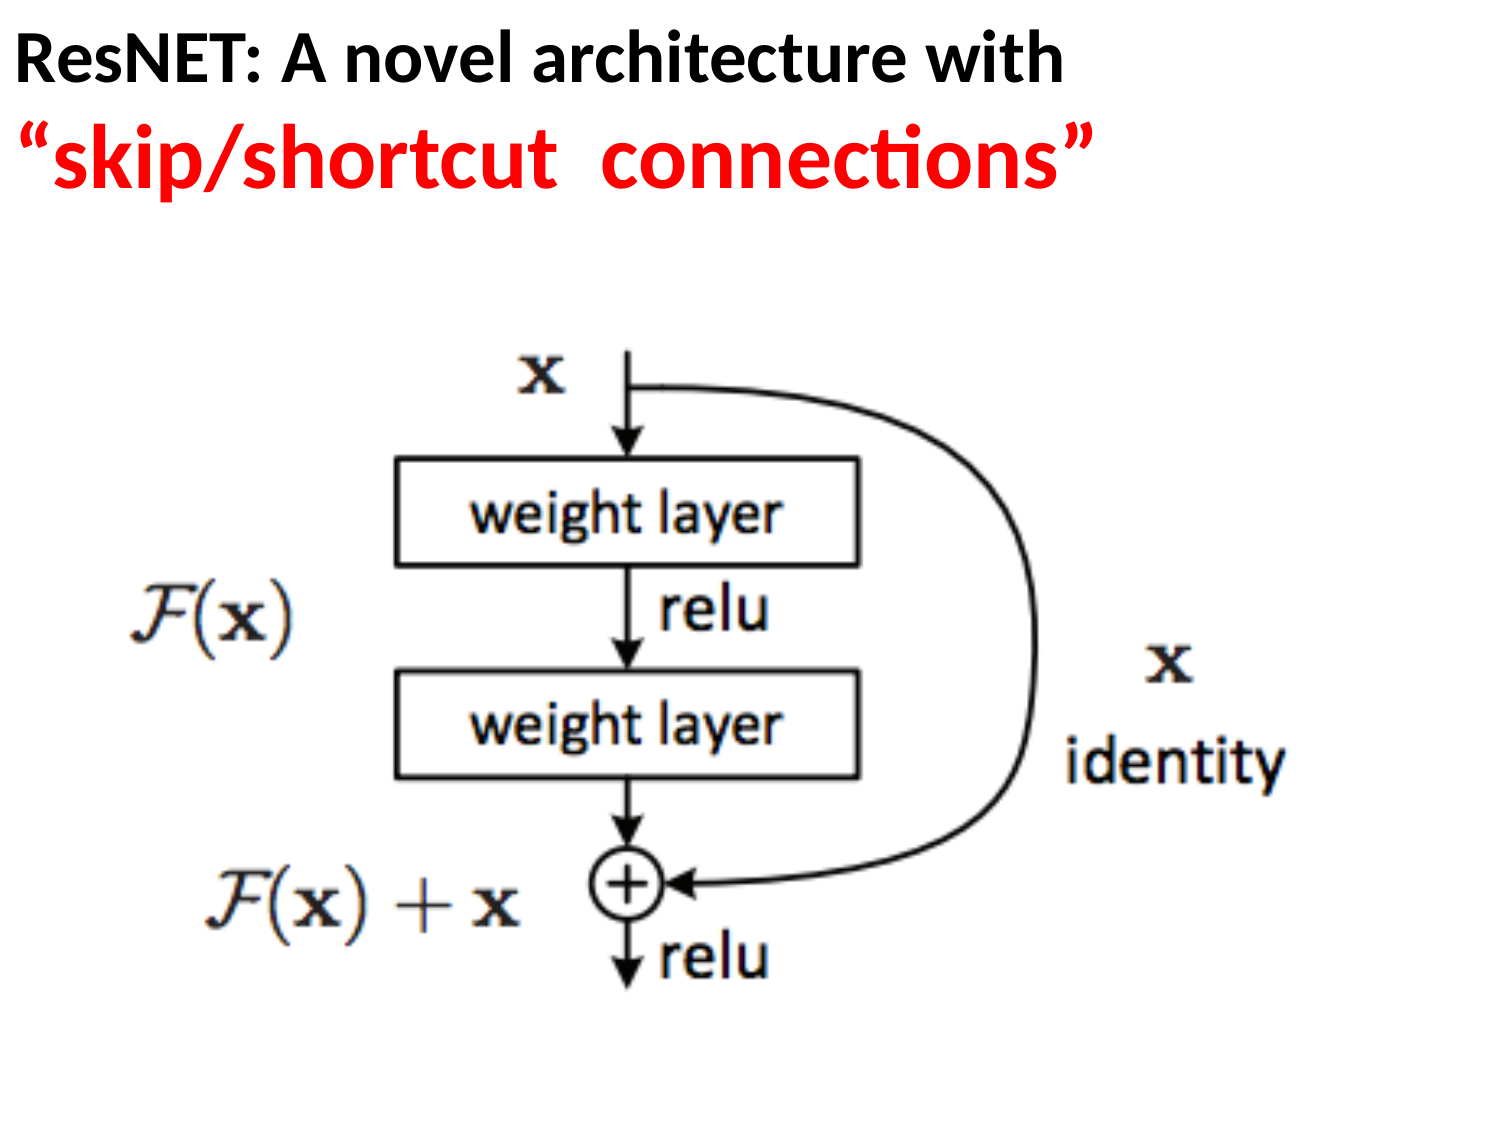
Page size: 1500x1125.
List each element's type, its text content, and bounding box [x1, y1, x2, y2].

text_box ResNET: A novel architecture with “skip/shortcut connections” [0, 0, 1500, 405]
picture [99, 309, 1322, 1026]
